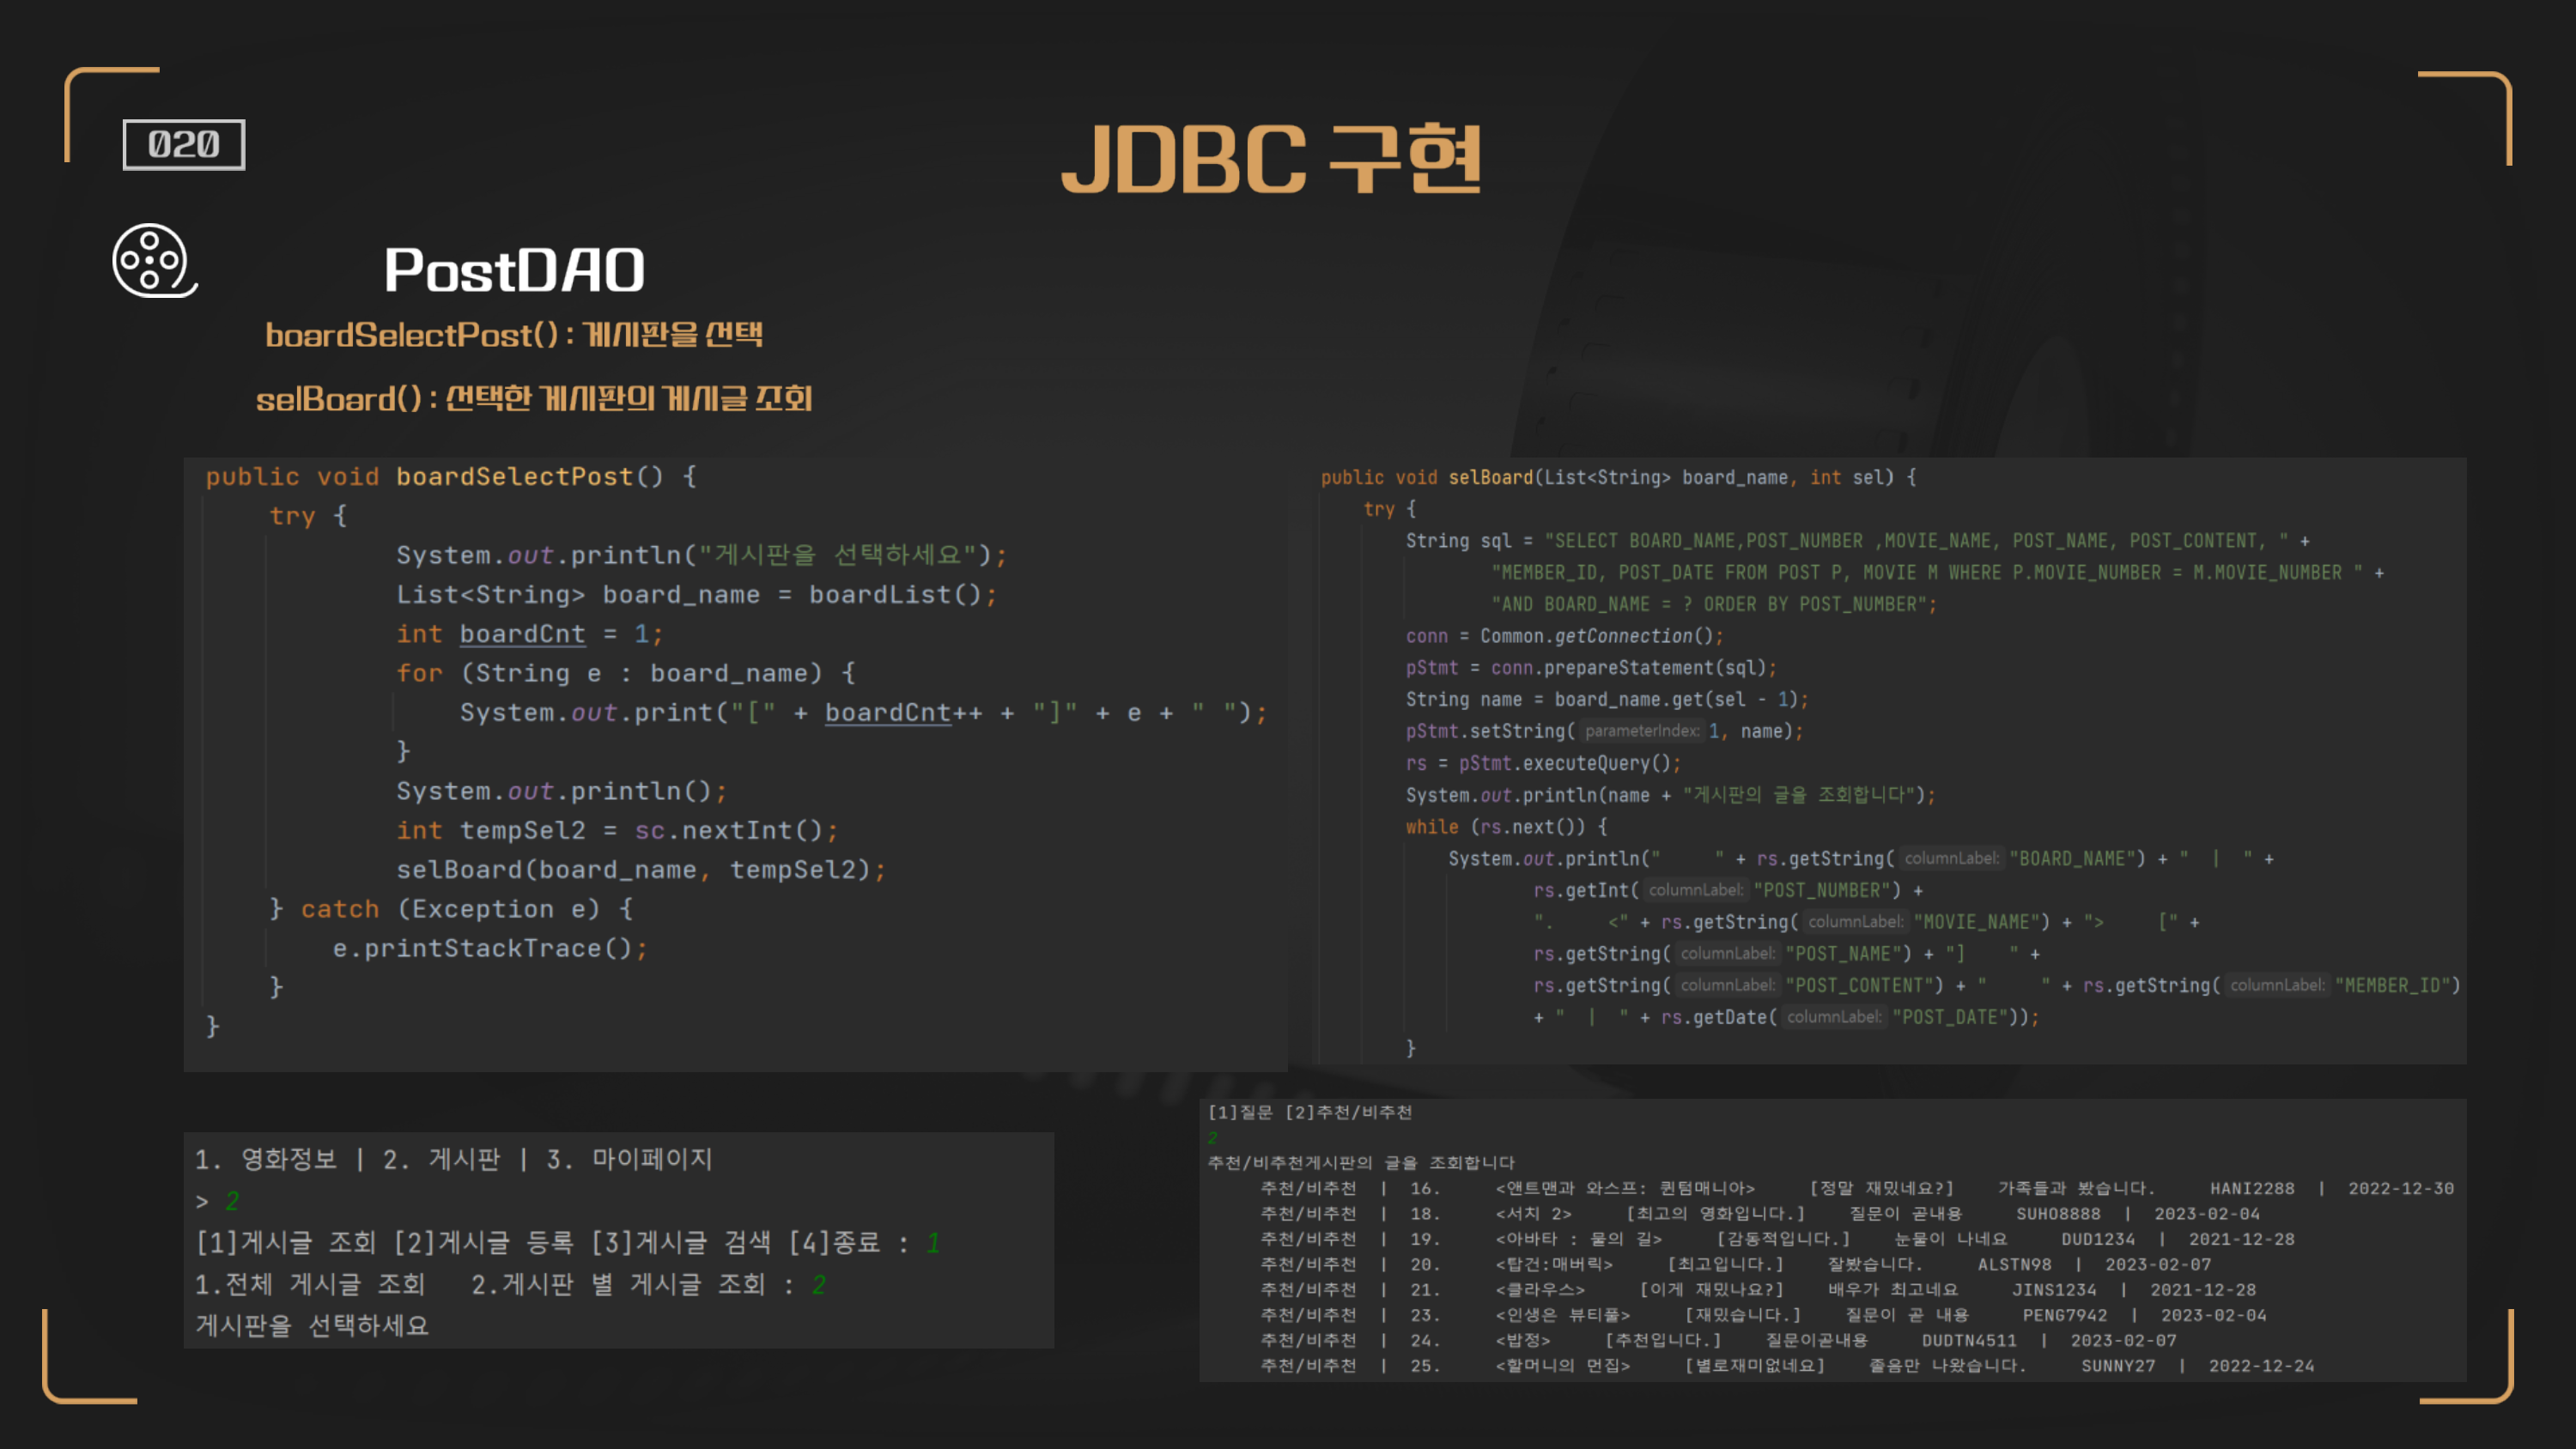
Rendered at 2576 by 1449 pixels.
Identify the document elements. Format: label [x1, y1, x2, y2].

text_box [123, 118, 128, 171]
picture [476, 85, 1520, 236]
text_box [184, 458, 1289, 1073]
text_box [2419, 1309, 2514, 1404]
text_box [64, 67, 160, 162]
text_box [184, 1131, 1054, 1349]
text_box [42, 1309, 137, 1404]
picture [0, 372, 827, 427]
picture [131, 117, 235, 175]
text_box [0, 0, 2576, 1449]
text_box [1200, 1098, 2468, 1382]
text_box [2417, 71, 2513, 167]
text_box [112, 223, 824, 314]
text_box [236, 118, 246, 171]
text_box [1311, 458, 2468, 1064]
picture [0, 307, 776, 363]
